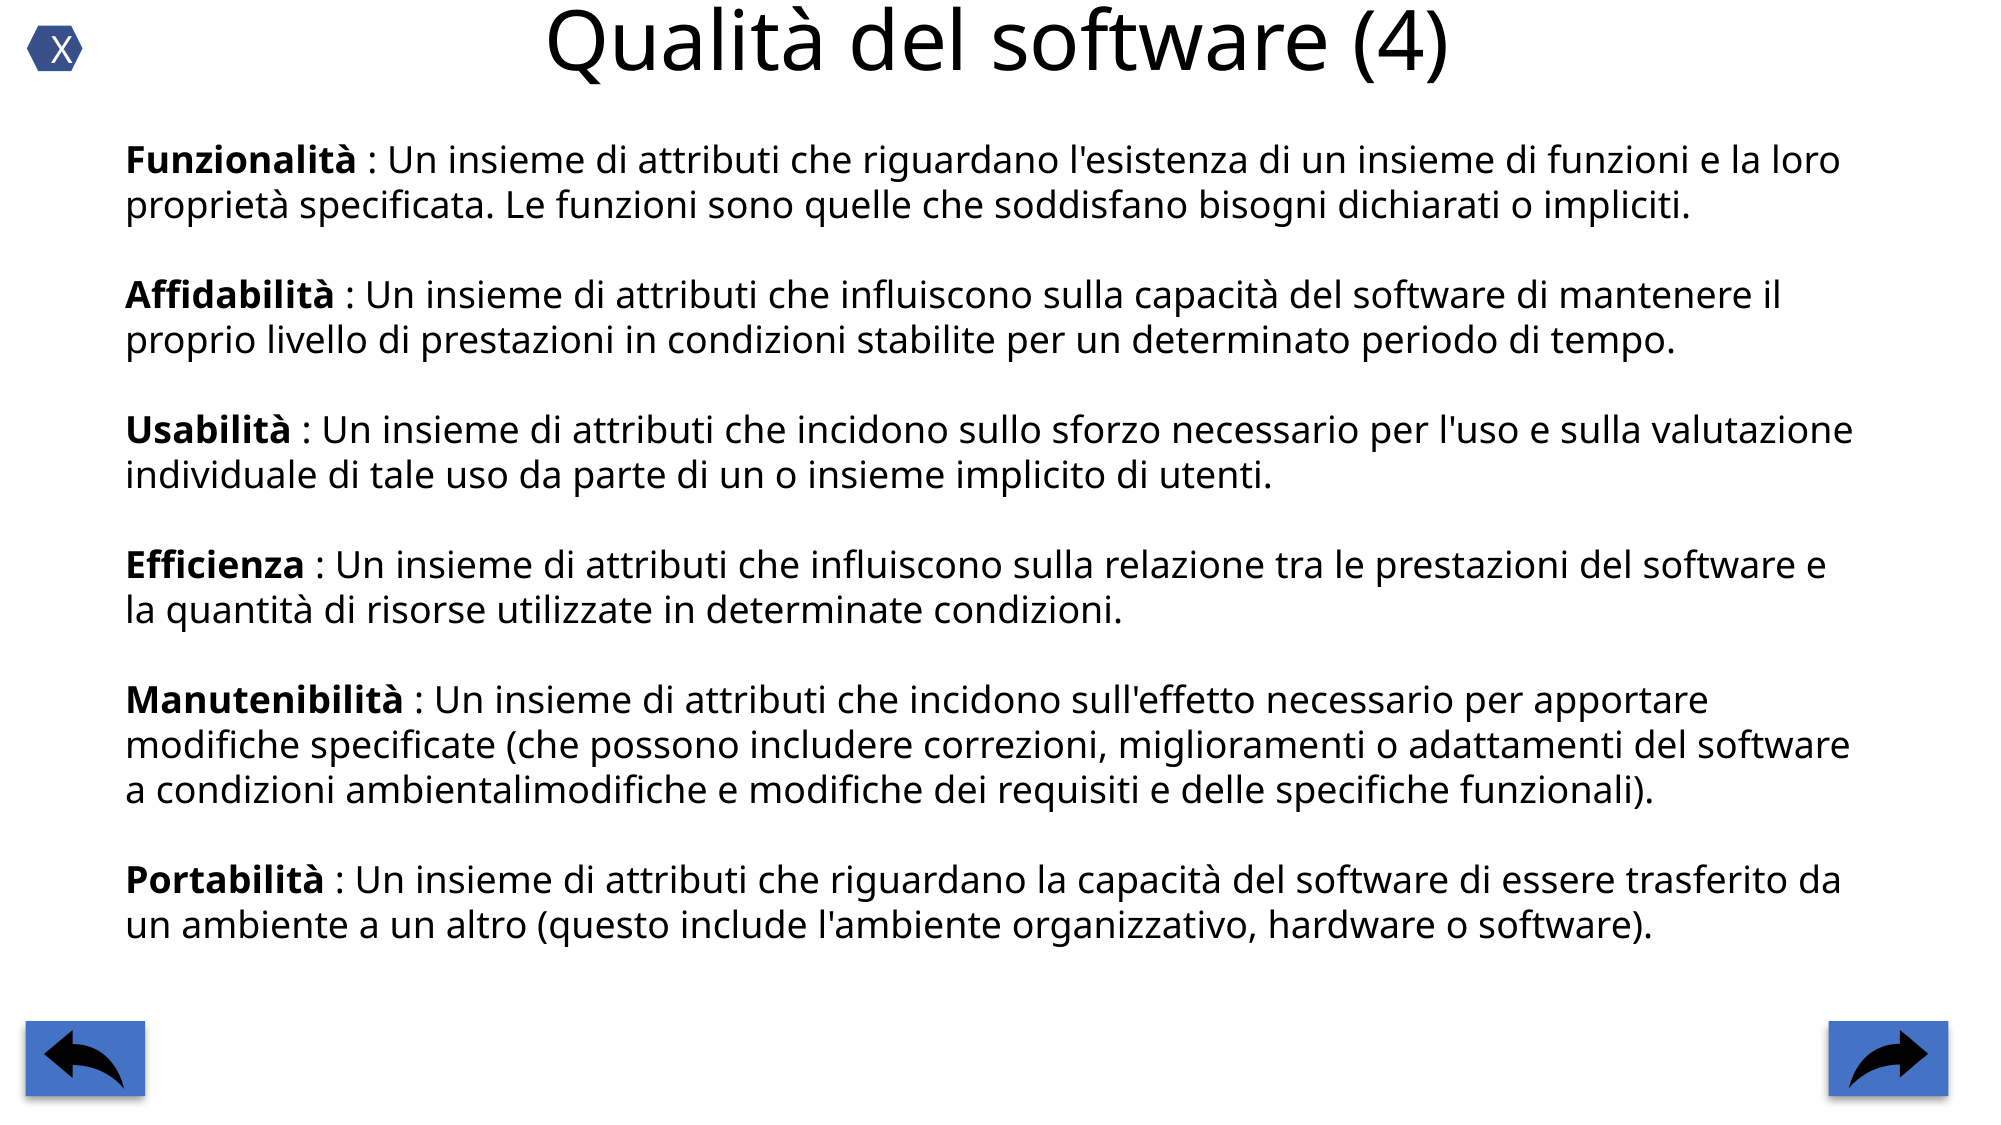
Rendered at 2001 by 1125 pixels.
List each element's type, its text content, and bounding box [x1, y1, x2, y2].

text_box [1828, 1011, 1949, 1106]
text_box X [26, 25, 83, 72]
text_box Funzionalità : Un insieme di attributi che riguardano l'esistenza di un insieme di funzioni e la loro proprietà specificata. Le funzioni sono quelle che soddisfano bisogni dichiarati o impliciti. Affidabilità : Un insieme di attributi che influiscono sulla capacità del software di mantenere il proprio livello di prestazioni in condizioni stabilite per un determinato periodo di tempo. Usabilità : Un insieme di attributi che incidono sullo sforzo necessario per l'uso e sulla valutazione individuale di tale uso da parte di un o insieme implicito di utenti. Efficienza : Un insieme di attributi che influiscono sulla relazione tra le prestazioni del software e la quantità di risorse utilizzate in determinate condizioni. Manutenibilità : Un insieme di attributi che incidono sull'effetto necessario per apportare modifiche specificate (che possono includere correzioni, miglioramenti o adattamenti del software a condizioni ambientalimodifiche e modifiche dei requisiti e delle specifiche funzionali). Portabilità : Un insieme di attributi che riguardano la capacità del software di essere trasferito da un ambiente a un altro (questo include l'ambiente organizzativo, hardware o software). [110, 129, 1885, 954]
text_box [25, 1011, 146, 1107]
title Qualità del software (4) [523, 0, 1472, 96]
